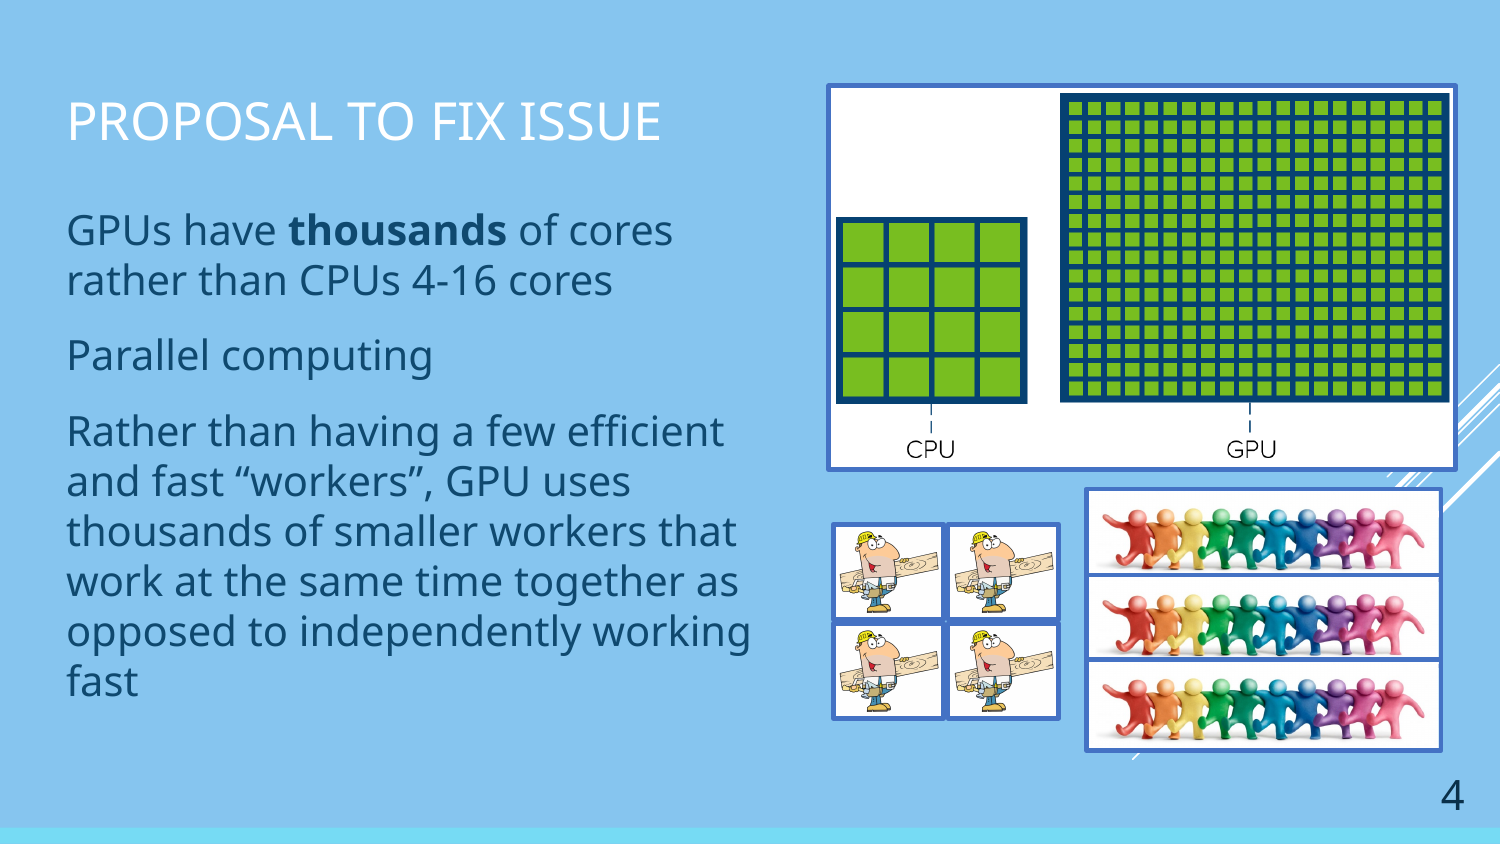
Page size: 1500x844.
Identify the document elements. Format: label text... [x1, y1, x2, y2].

title Proposal to Fix Issue [51, 72, 846, 167]
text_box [1088, 491, 1439, 749]
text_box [835, 526, 1057, 717]
list GPUs have thousands of cores rather than CPUs 4-16 cores Parallel computing Rather than having a few efficient and fast “workers”, GPU uses thousands of smaller workers that work at the same time together as opposed to independently working fast [51, 189, 783, 798]
picture [830, 87, 1454, 468]
slide_number 4 [1389, 764, 1480, 830]
